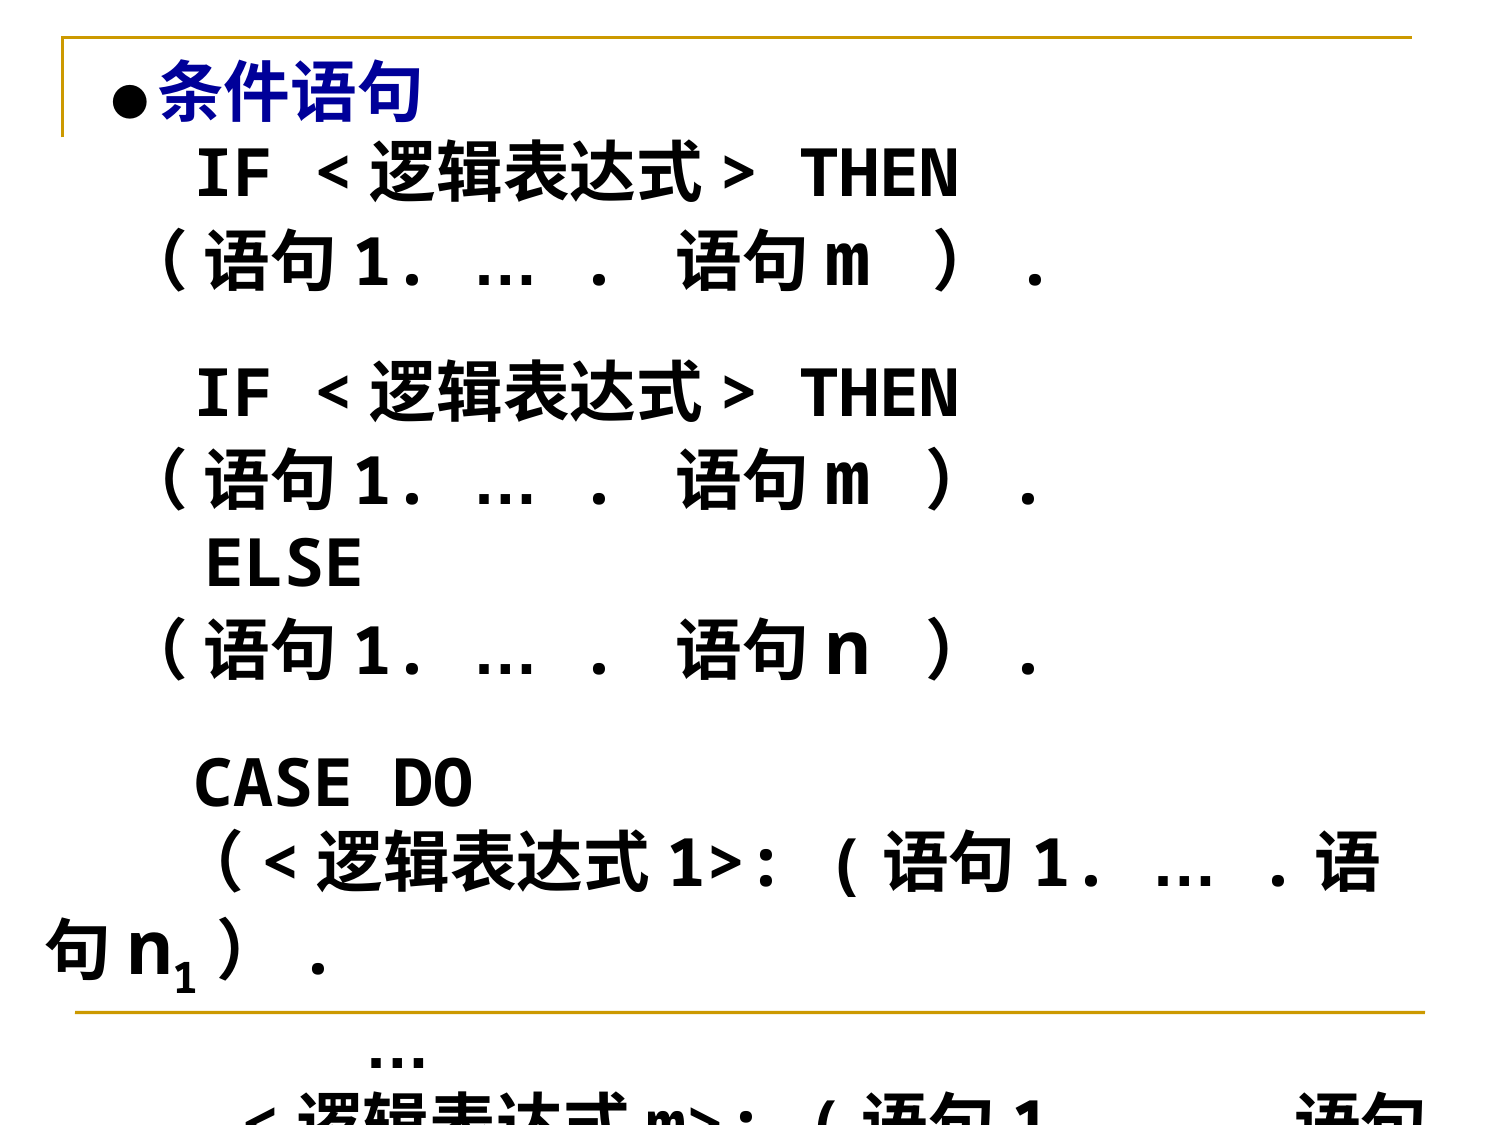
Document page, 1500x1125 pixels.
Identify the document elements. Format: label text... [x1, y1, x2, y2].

text_box ● 条件语句 IF <逻辑表达式> THEN （ 语句1. … . 语句m ）. IF <逻辑表达式> THEN （ 语句1. … . 语句m ）. ELSE （ 语句1. … . 语句n ）. CASE DO （<逻辑表达式1>: (语句1. … .语句n1）. … <逻辑表达式m>: (语句1. … .语句nm)). [29, 42, 1459, 1125]
